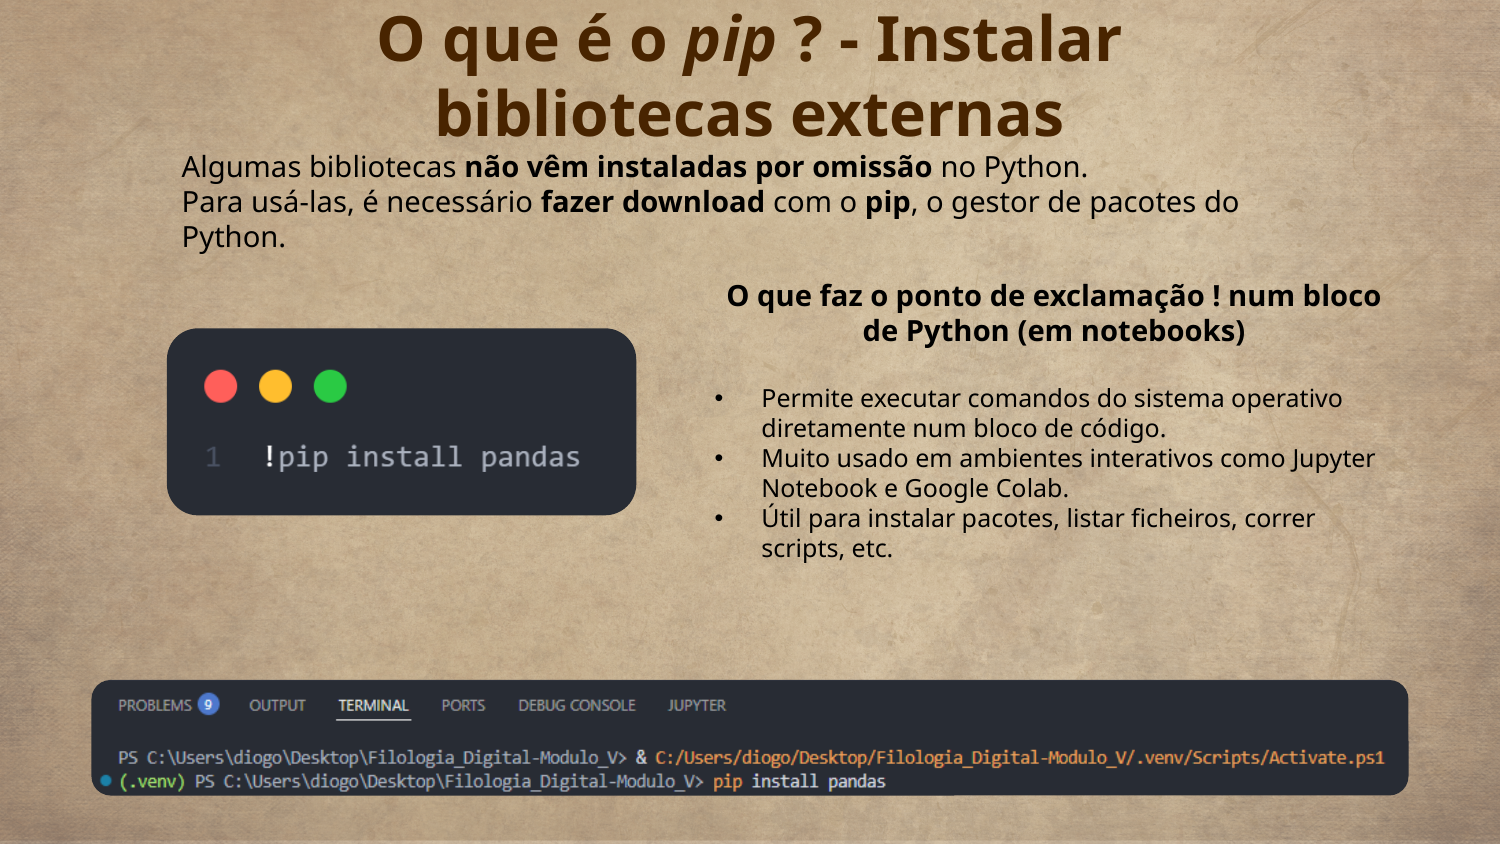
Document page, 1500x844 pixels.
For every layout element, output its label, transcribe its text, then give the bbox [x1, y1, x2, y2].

text_box Algumas bibliotecas não vêm instaladas por omissão no Python. Para usá-las, é necessário fazer download com o pip, o gestor de pacotes do Python. [166, 141, 1334, 261]
text_box O que faz o ponto de exclamação ! num bloco de Python (em notebooks) Permite executar comandos do sistema operativo diretamente num bloco de código. Muito usado em ambientes interativos como Jupyter Notebook e Google Colab. Útil para instalar pacotes, listar ficheiros, correr scripts, etc. [699, 270, 1409, 570]
picture [0, 0, 1500, 844]
text_box O que é o pip ? - Instalar bibliotecas externas [210, 31, 1290, 118]
